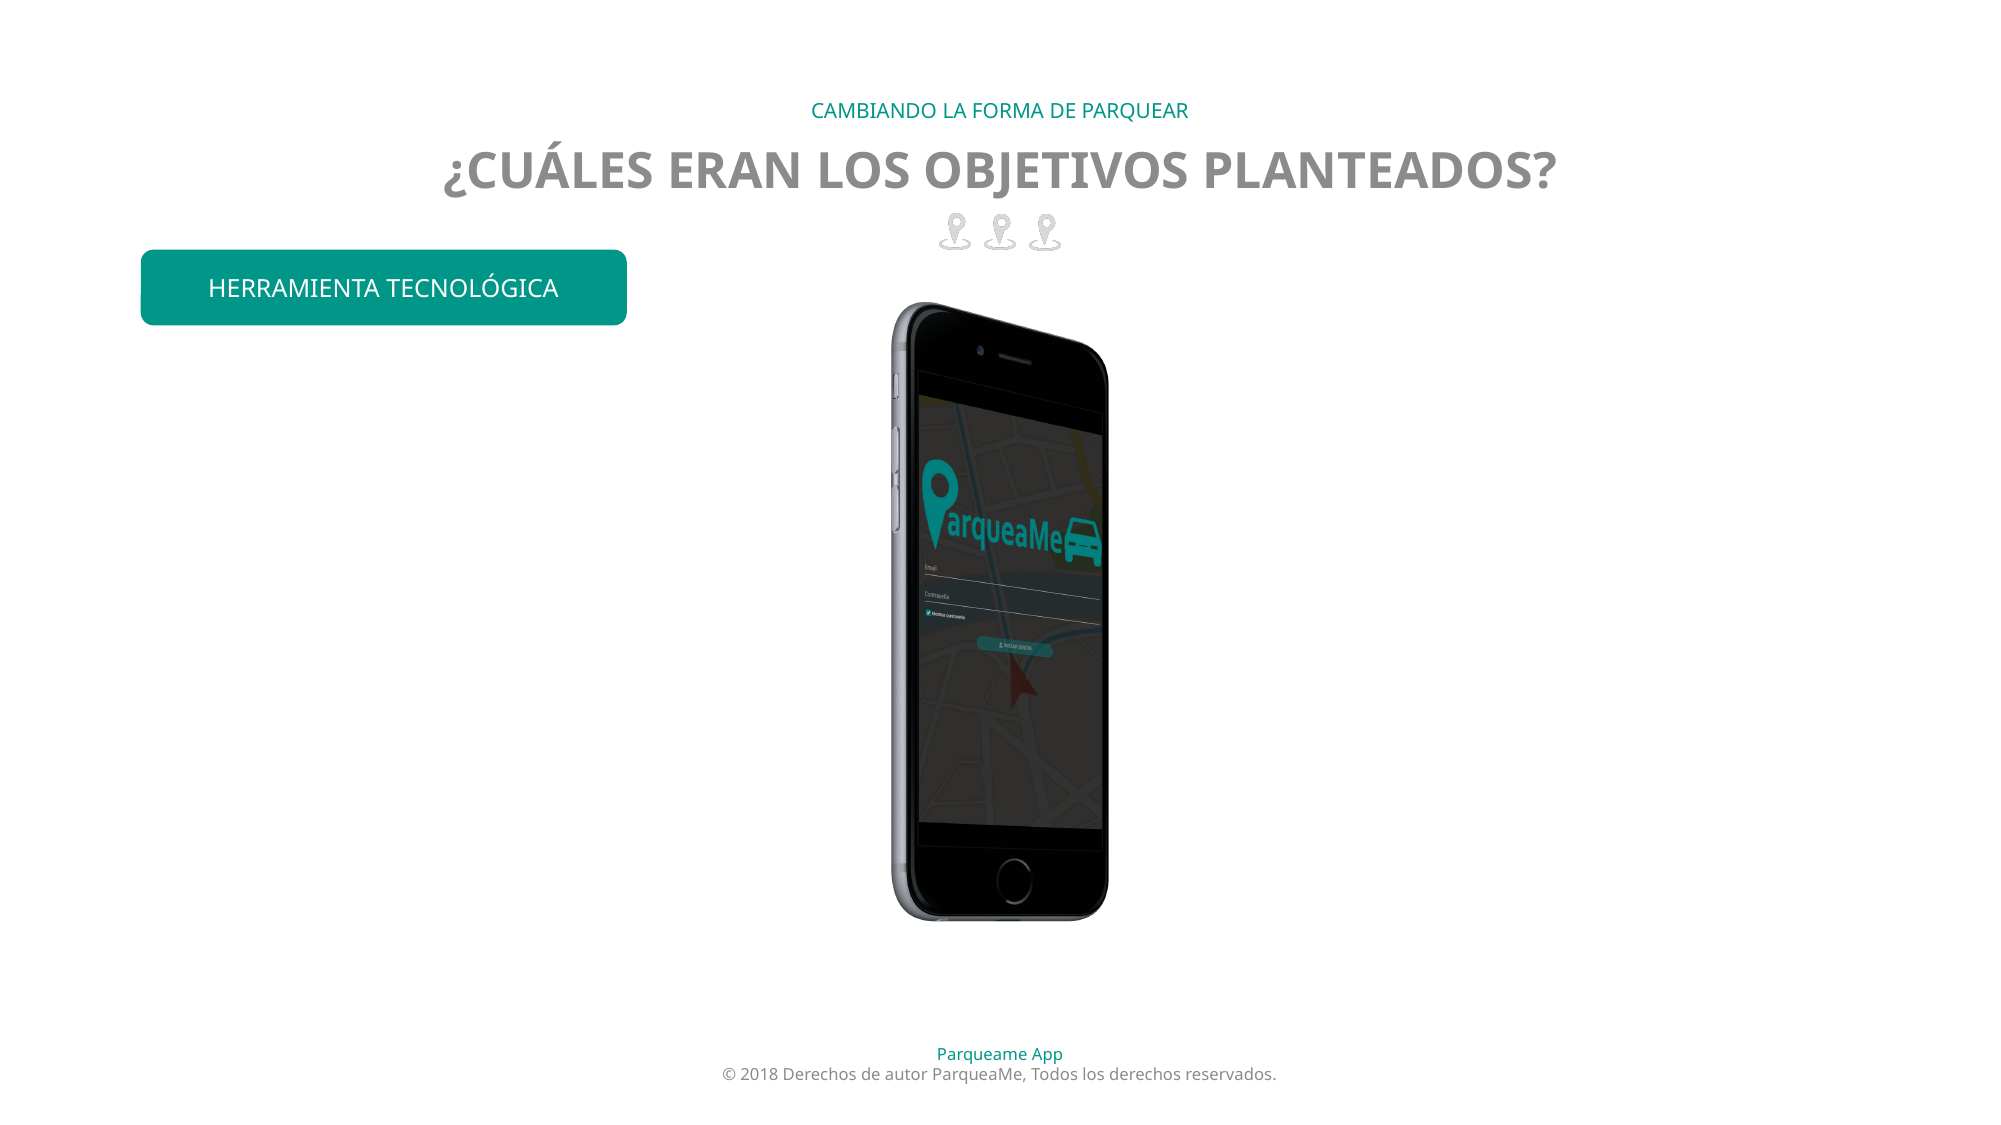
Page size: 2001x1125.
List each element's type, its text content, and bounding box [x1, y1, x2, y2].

text_box ¿CUÁLES ERAN LOS OBJETIVOS PLANTEADOS? [0, 131, 2000, 206]
text_box CAMBIANDO LA FORMA DE PARQUEAR [0, 90, 2000, 131]
picture [626, 213, 1374, 985]
text_box HERRAMIENTA TECNOLÓGICA [140, 264, 626, 310]
text_box [139, 248, 626, 327]
footer Parqueame App © 2018 Derechos de autor ParqueaMe, Todos los derechos reservados. [540, 1034, 1460, 1095]
